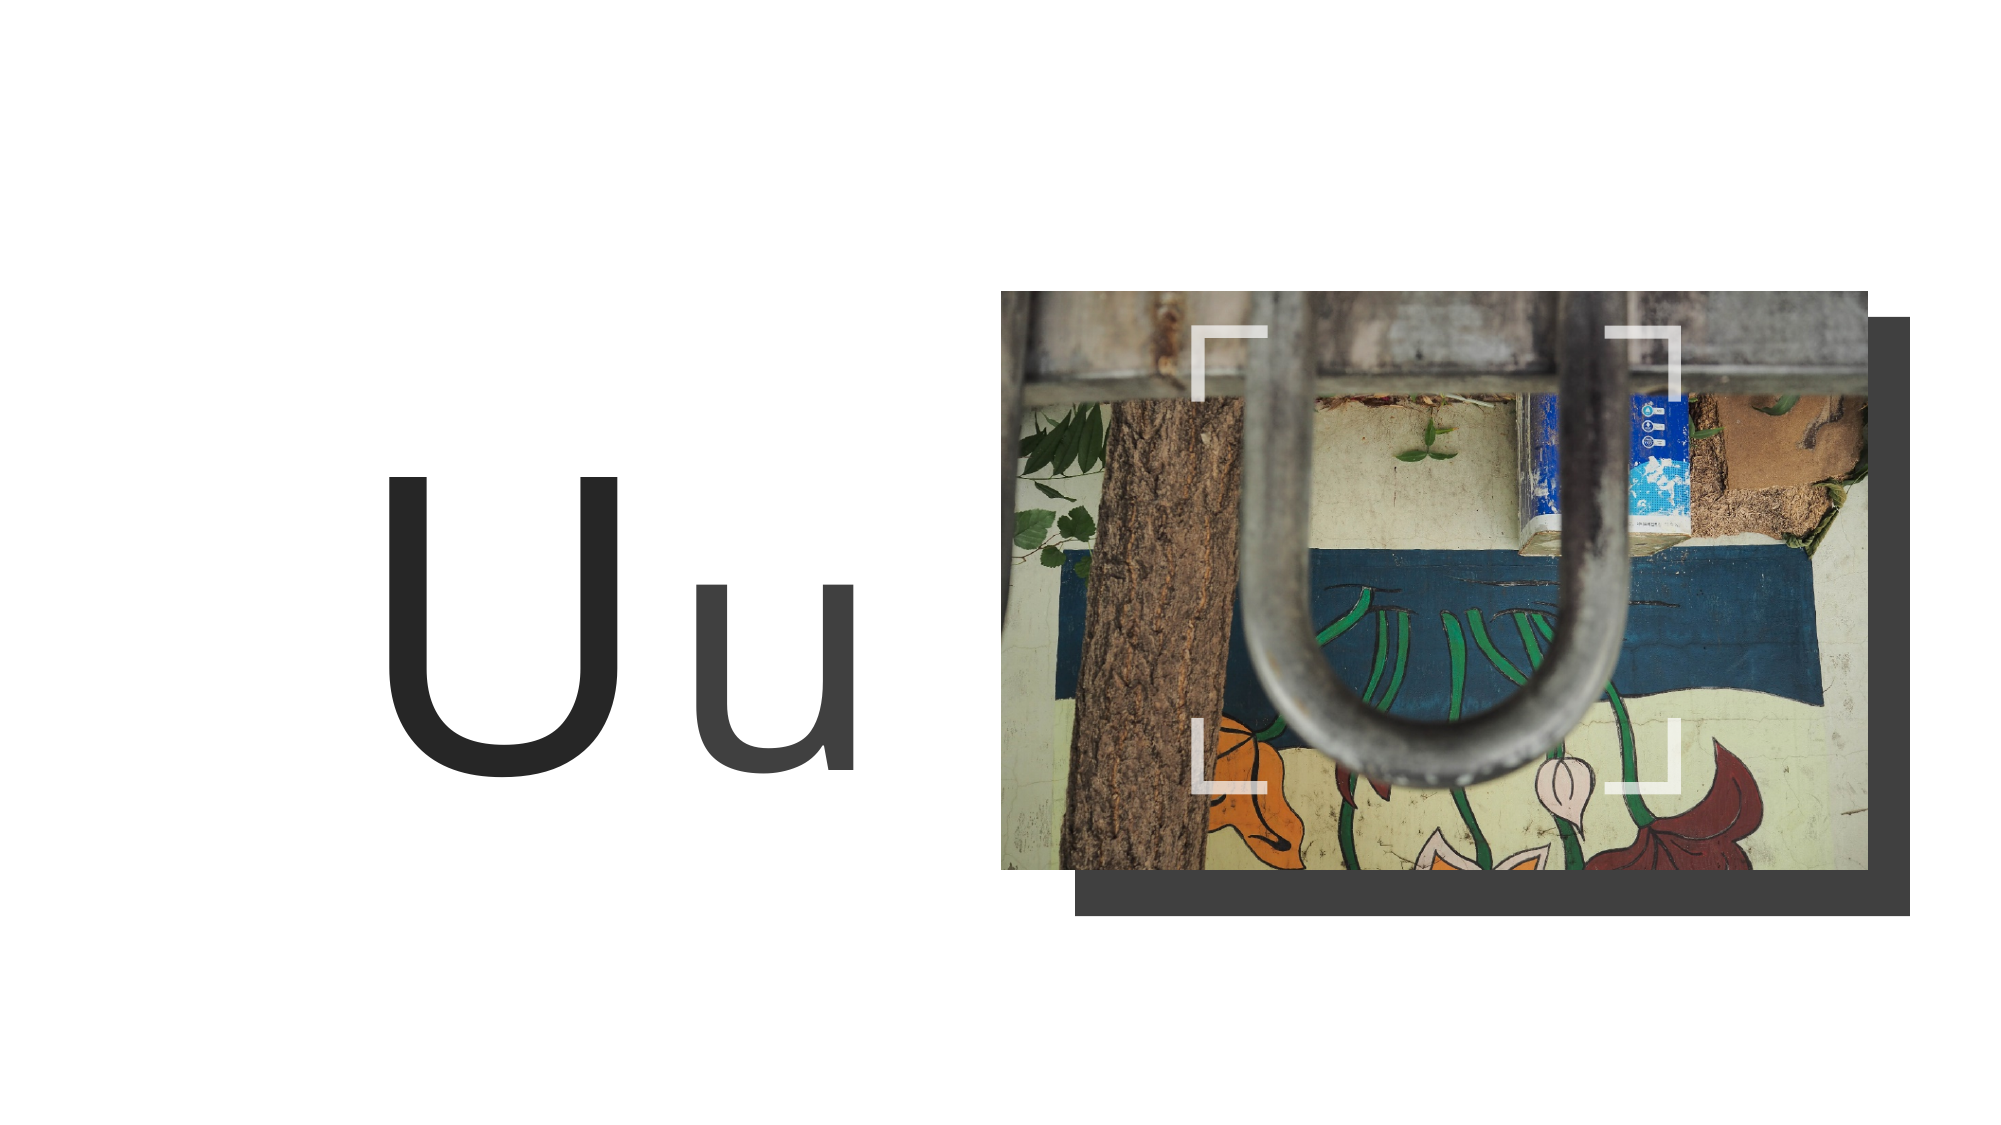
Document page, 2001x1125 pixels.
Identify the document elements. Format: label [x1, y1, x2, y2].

picture [999, 290, 1868, 870]
text_box [1074, 316, 1911, 917]
text_box [328, 351, 908, 870]
